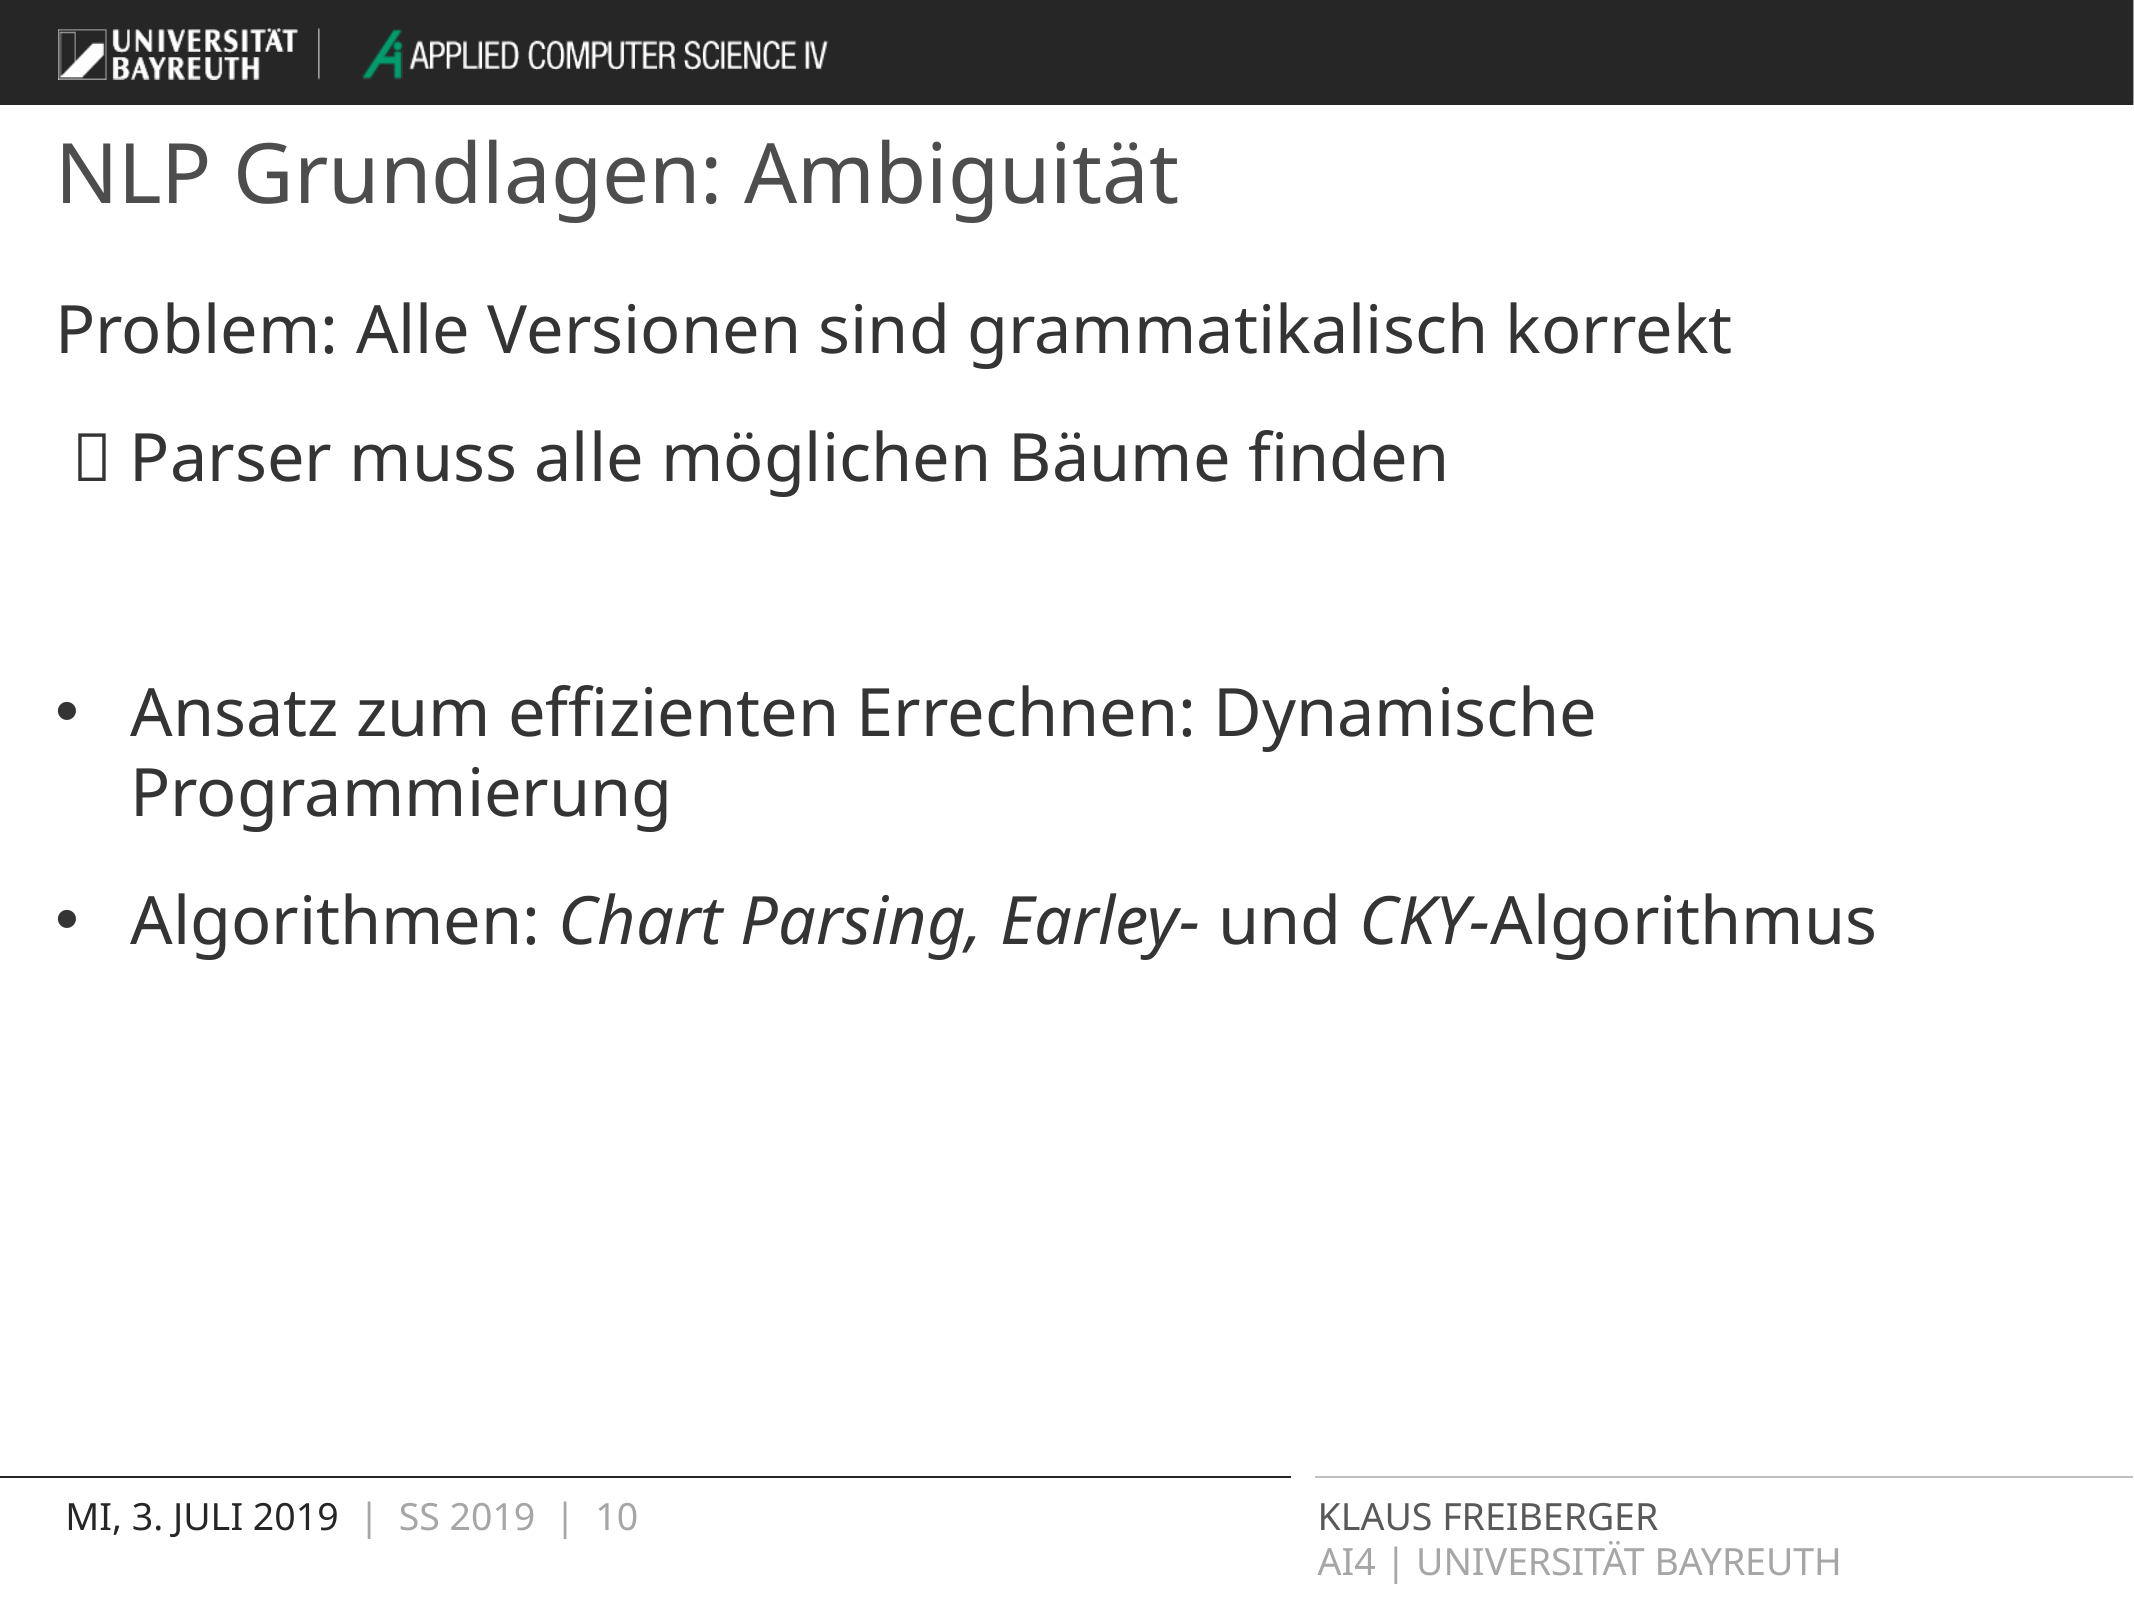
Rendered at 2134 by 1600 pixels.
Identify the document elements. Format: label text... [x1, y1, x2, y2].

list Problem: Alle Versionen sind grammatikalisch korrekt  Parser muss alle möglichen Bäume finden Ansatz zum effizienten Errechnen: Dynamische Programmierung Algorithmen: Chart Parsing, Earley- und CKY-Algorithmus [49, 280, 2036, 1427]
picture [58, 28, 335, 80]
picture [357, 27, 831, 82]
title NLP Grundlagen: Ambiguität [49, 107, 2040, 233]
